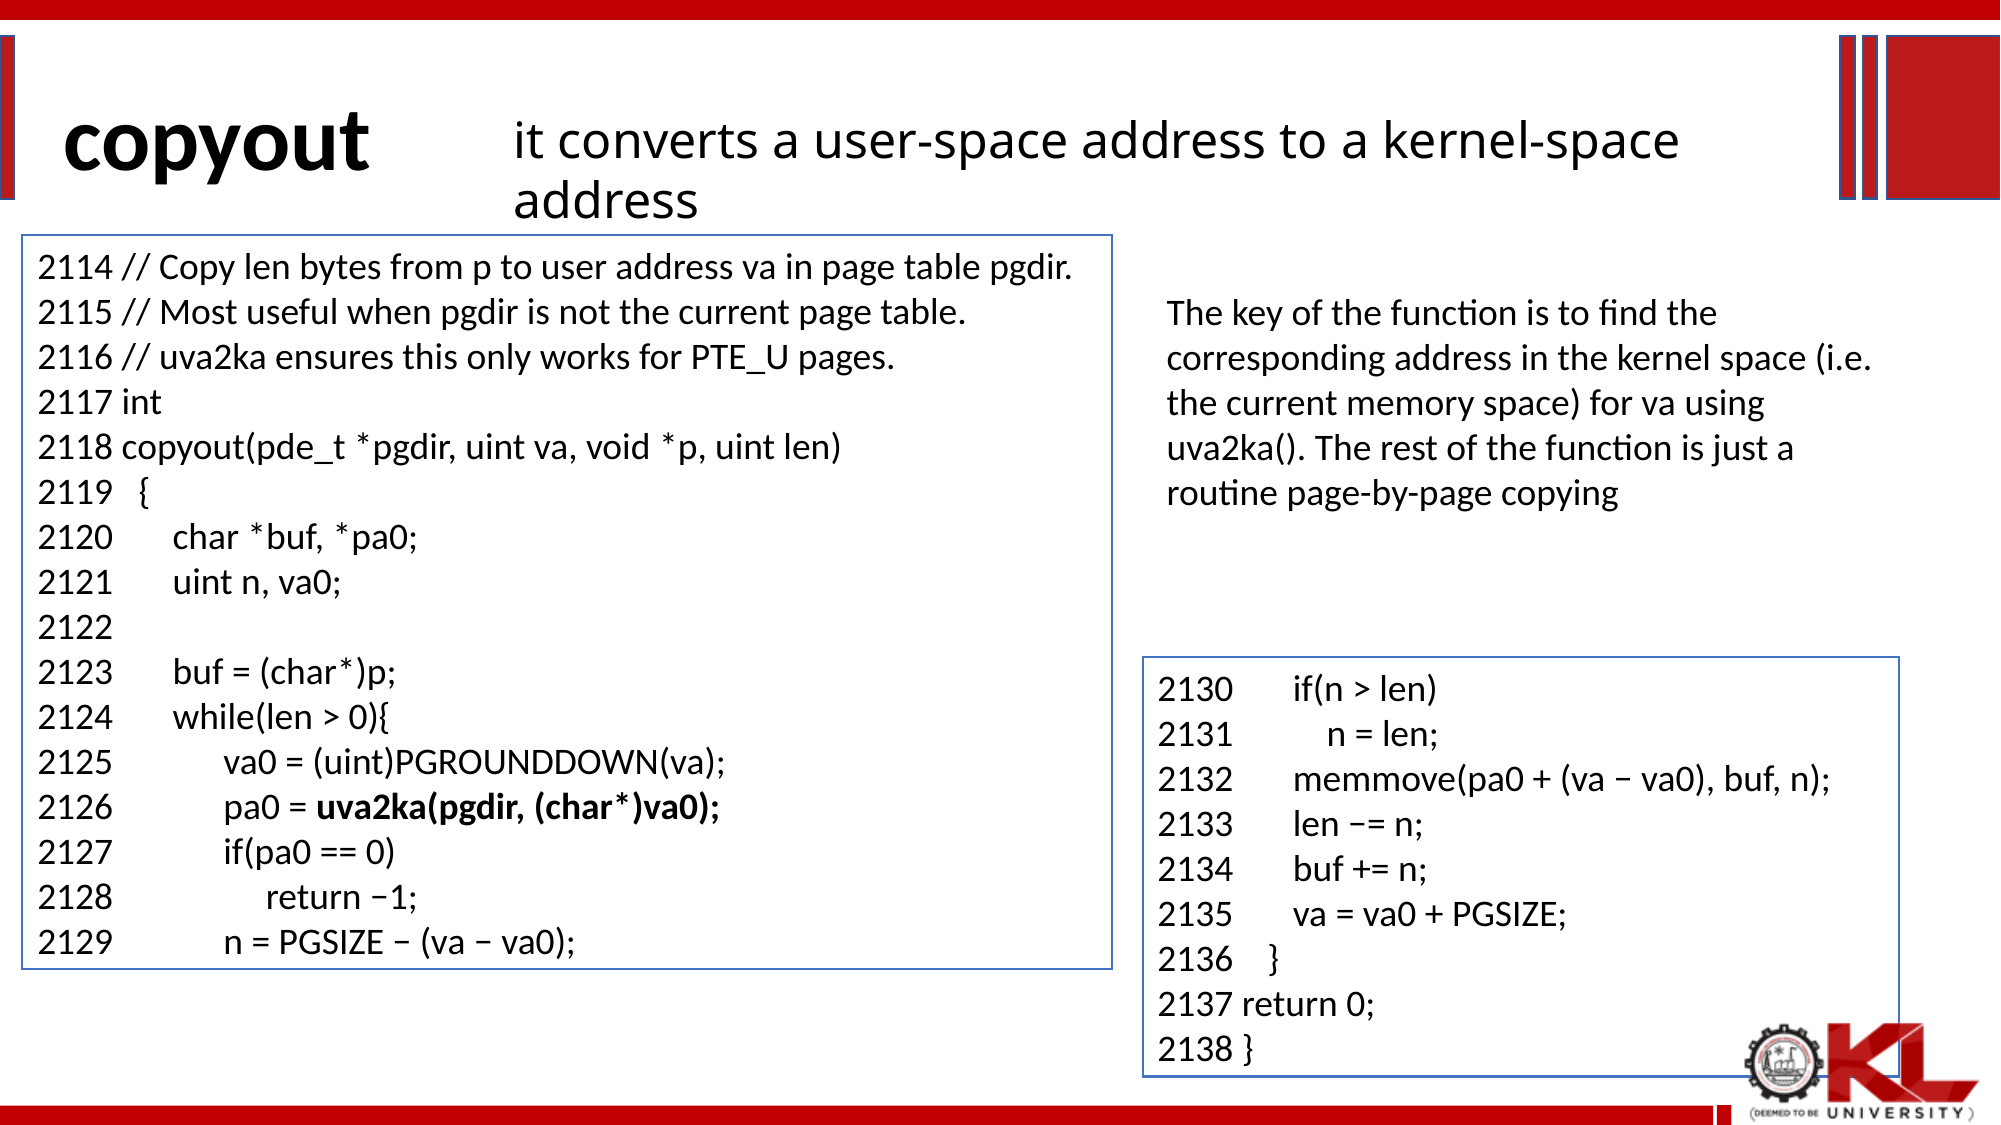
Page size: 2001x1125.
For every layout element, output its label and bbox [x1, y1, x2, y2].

text_box [0, 0, 2000, 1125]
